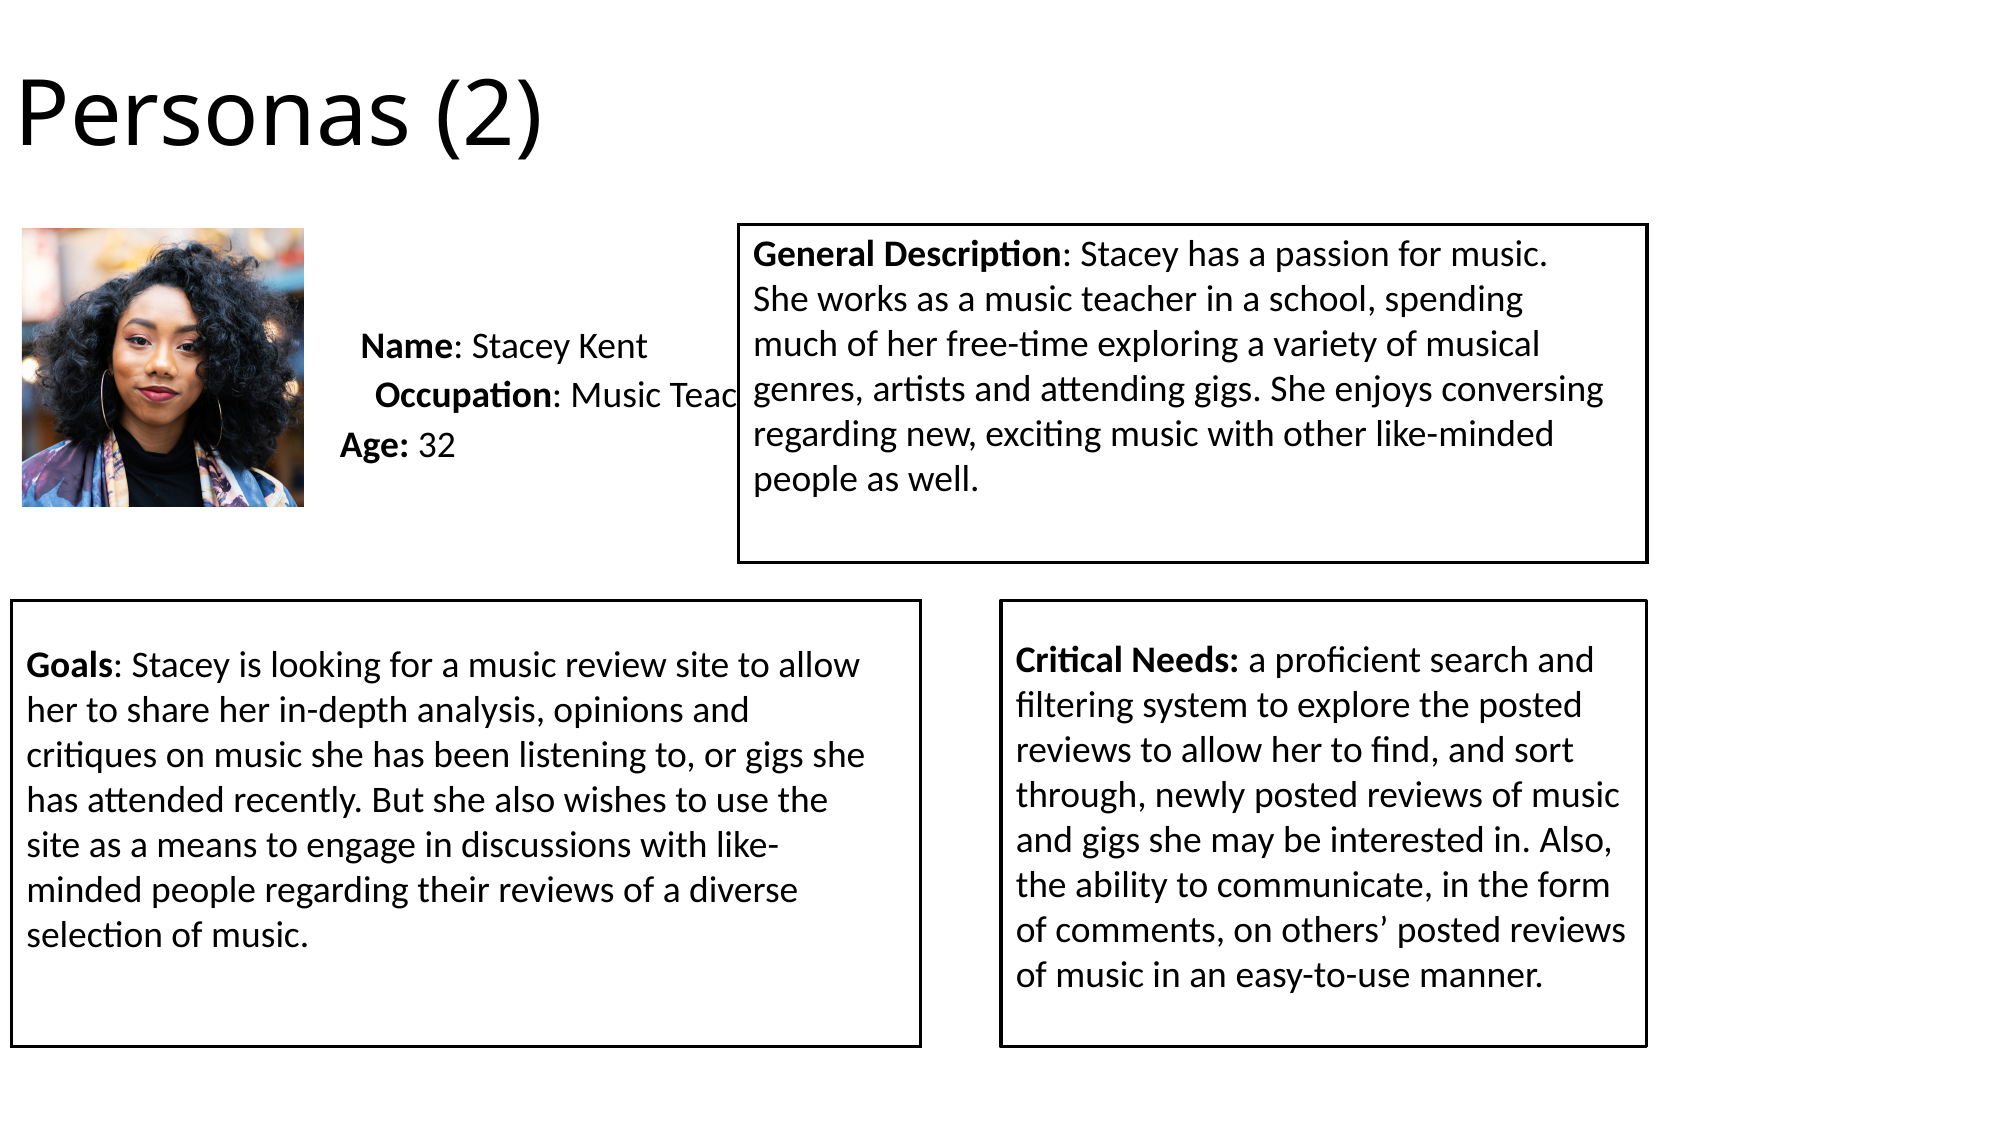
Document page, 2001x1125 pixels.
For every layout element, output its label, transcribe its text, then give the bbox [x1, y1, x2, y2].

text_box Name: Stacey Kent [345, 313, 664, 374]
text_box General Description: Stacey has a passion for music. She works as a music teacher in a school, spending much of her free-time exploring a variety of musical genres, artists and attending gigs. She enjoys conversing regarding new, exciting music with other like-minded people as well. [738, 221, 1627, 507]
text_box Age: 32 [325, 412, 471, 473]
title Personas (2) [0, 6, 2000, 225]
text_box Occupation: Music Teacher [360, 363, 736, 423]
picture [21, 228, 305, 507]
text_box [9, 598, 922, 1049]
text_box [736, 222, 1649, 564]
text_box [1001, 600, 1647, 1047]
